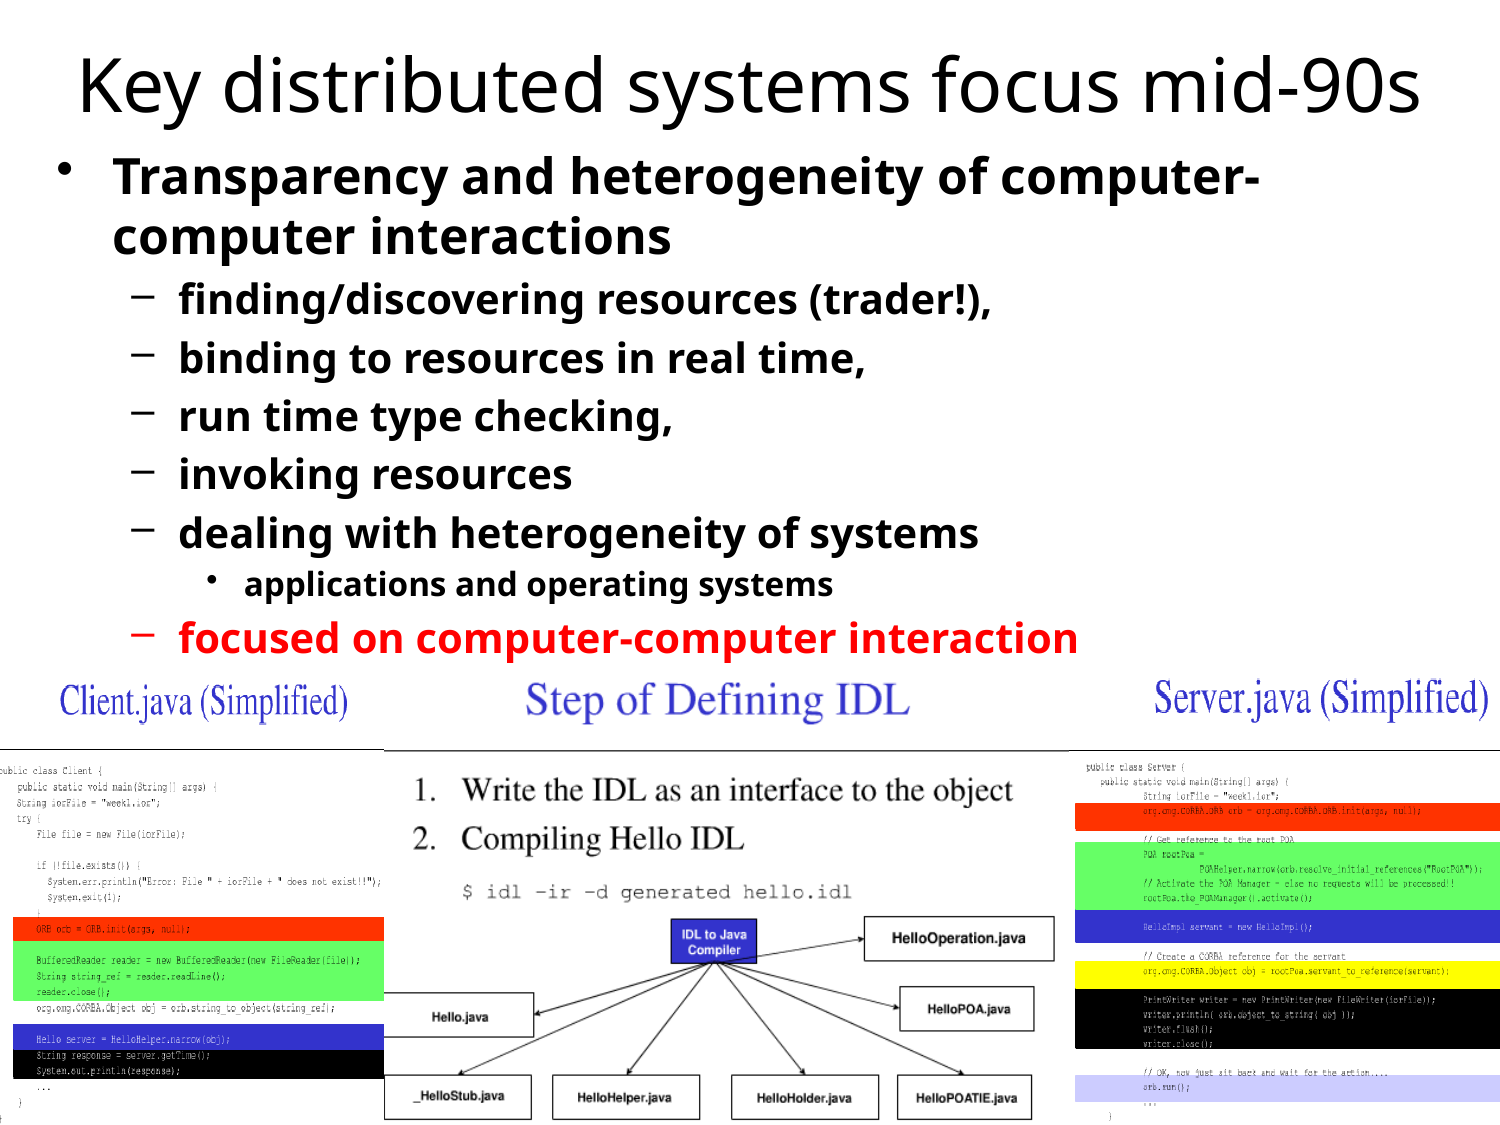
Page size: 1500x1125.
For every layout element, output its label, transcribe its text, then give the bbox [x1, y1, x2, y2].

list Transparency and heterogeneity of computer-computer interactions finding/discovering resources (trader!), binding to resources in real time, run time type checking, invoking resources dealing with heterogeneity of systems applications and operating systems focused on computer-computer interaction [41, 137, 1471, 669]
title Key distributed systems focus mid-90s [0, 4, 1500, 161]
picture [0, 661, 1500, 1125]
